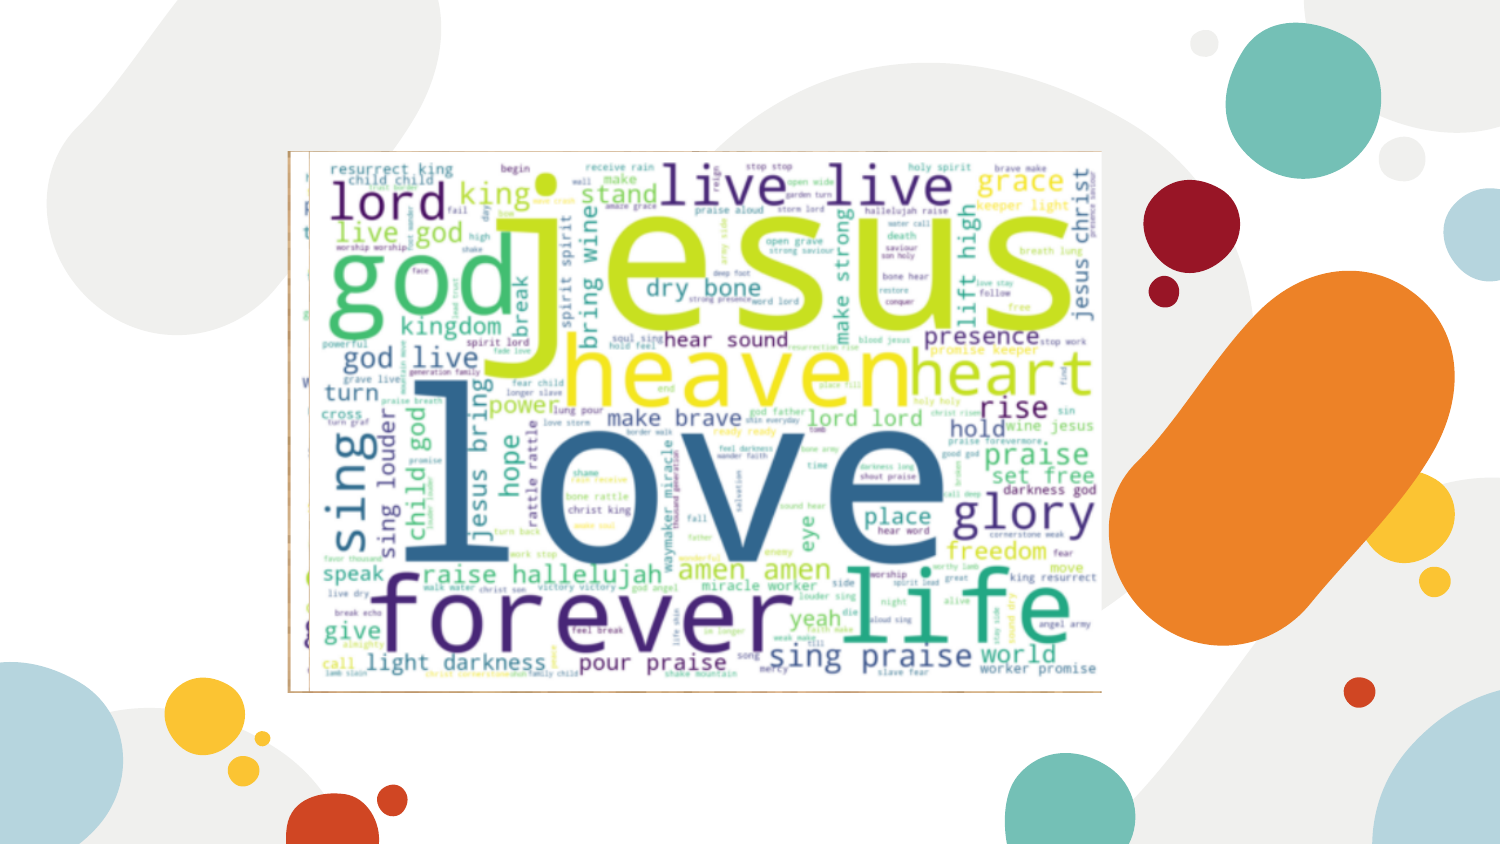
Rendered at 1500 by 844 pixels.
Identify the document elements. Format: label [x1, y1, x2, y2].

picture [287, 150, 1102, 693]
